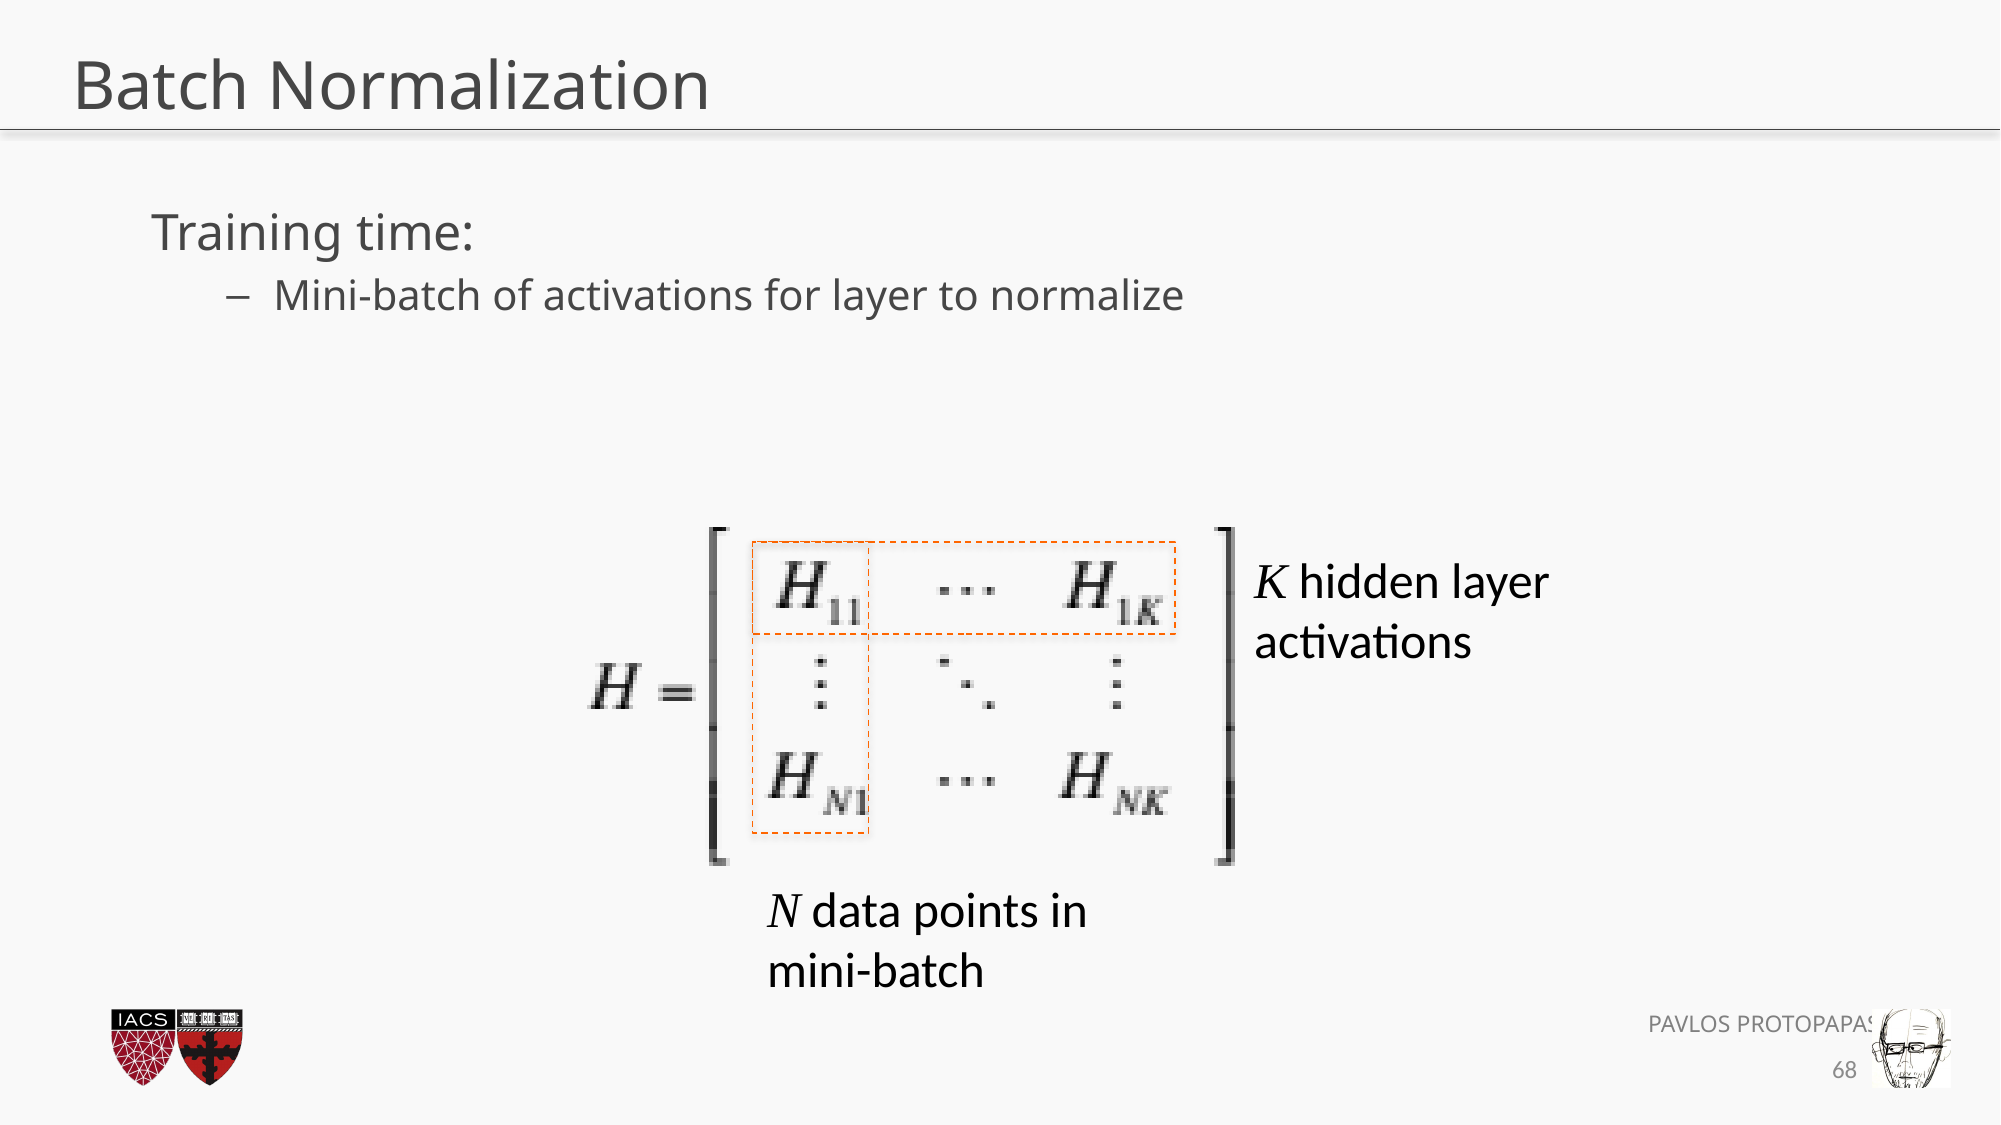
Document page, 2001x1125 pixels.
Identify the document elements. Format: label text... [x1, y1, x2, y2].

picture [109, 1009, 243, 1086]
text_box K hidden layer activations [1244, 541, 1592, 676]
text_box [578, 514, 1240, 871]
title Batch Normalization [57, 35, 1943, 162]
slide_number 68 [1405, 1038, 1873, 1099]
list Training time: Mini-batch of activations for layer to normalize [136, 193, 1831, 540]
text_box N data points in mini-batch [752, 879, 1105, 1006]
picture [1872, 1009, 1951, 1088]
